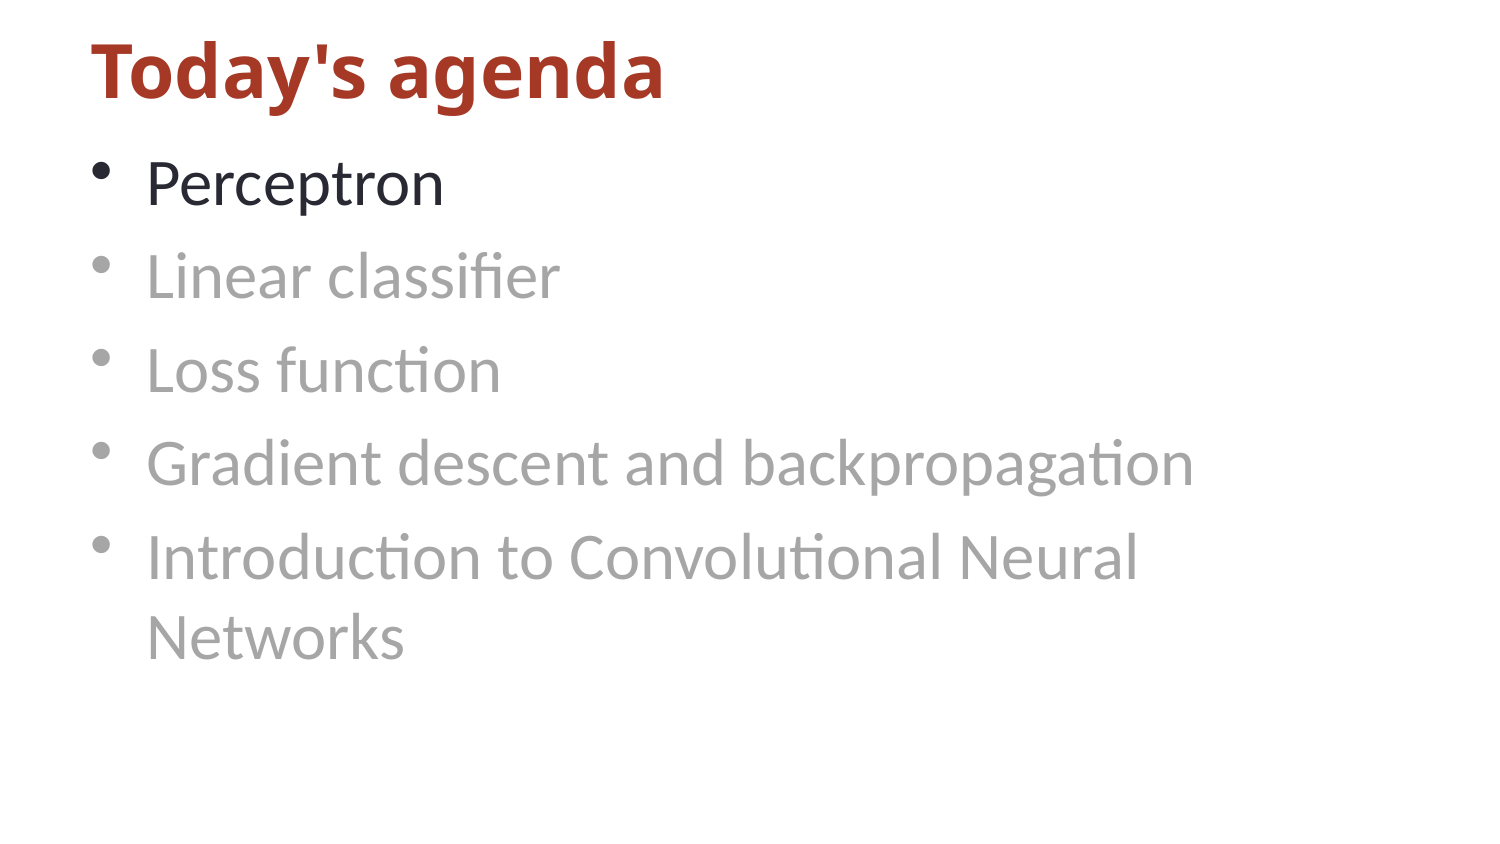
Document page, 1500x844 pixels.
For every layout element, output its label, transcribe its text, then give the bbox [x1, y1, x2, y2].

title Today's agenda [75, 24, 1425, 113]
list Perceptron Linear classifier Loss function Gradient descent and backpropagation Introduction to Convolutional Neural Networks [75, 131, 1425, 754]
